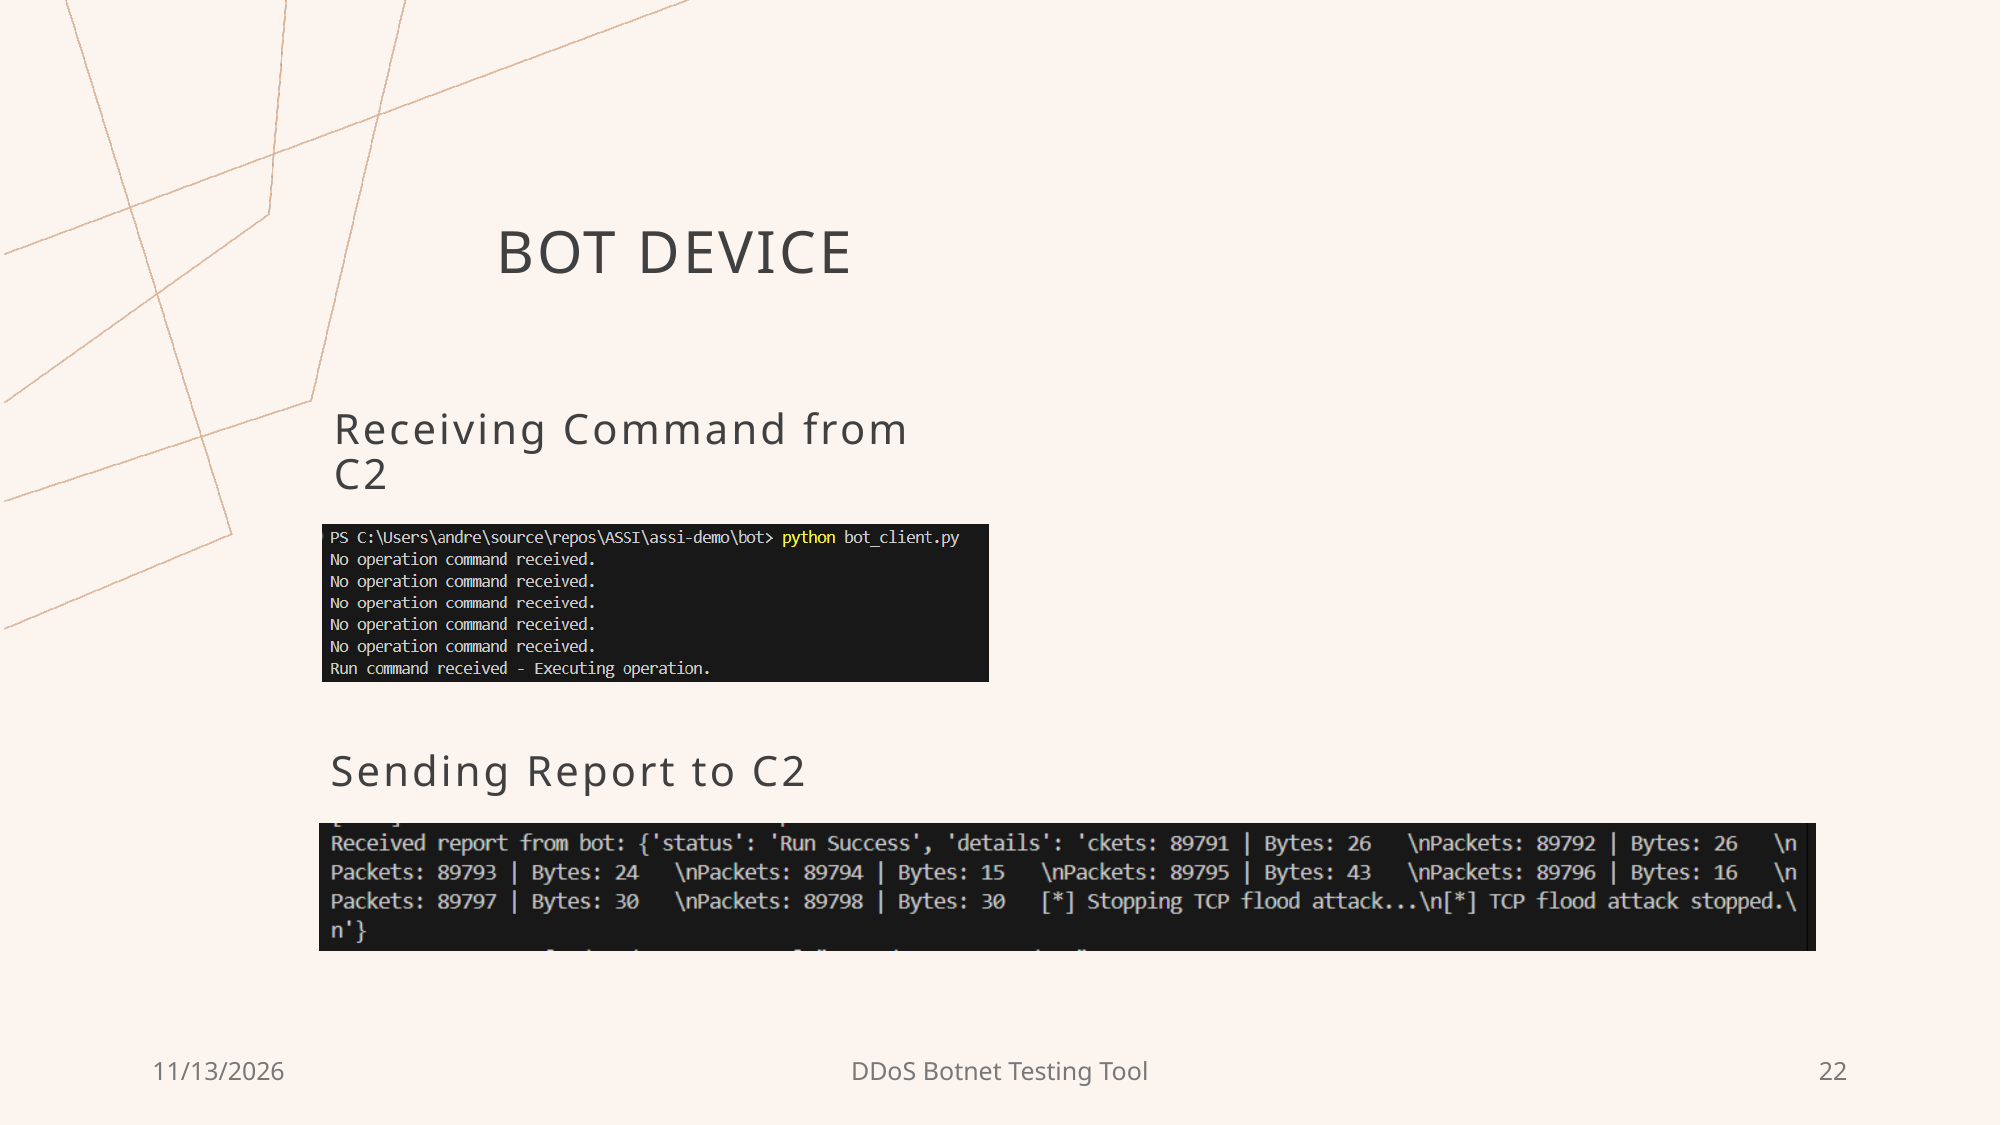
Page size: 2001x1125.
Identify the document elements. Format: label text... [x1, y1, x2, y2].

picture [4, 0, 989, 682]
footer DDoS Botnet Testing Tool [662, 1042, 1338, 1103]
title Bot Device [481, 146, 1863, 364]
slide_number 10-Jan-25 [137, 1042, 588, 1103]
list Sending Report to C2 [315, 667, 963, 803]
slide_number 22 [1412, 1042, 1863, 1103]
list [319, 823, 1816, 951]
list Receiving Command from C2 [318, 370, 963, 506]
